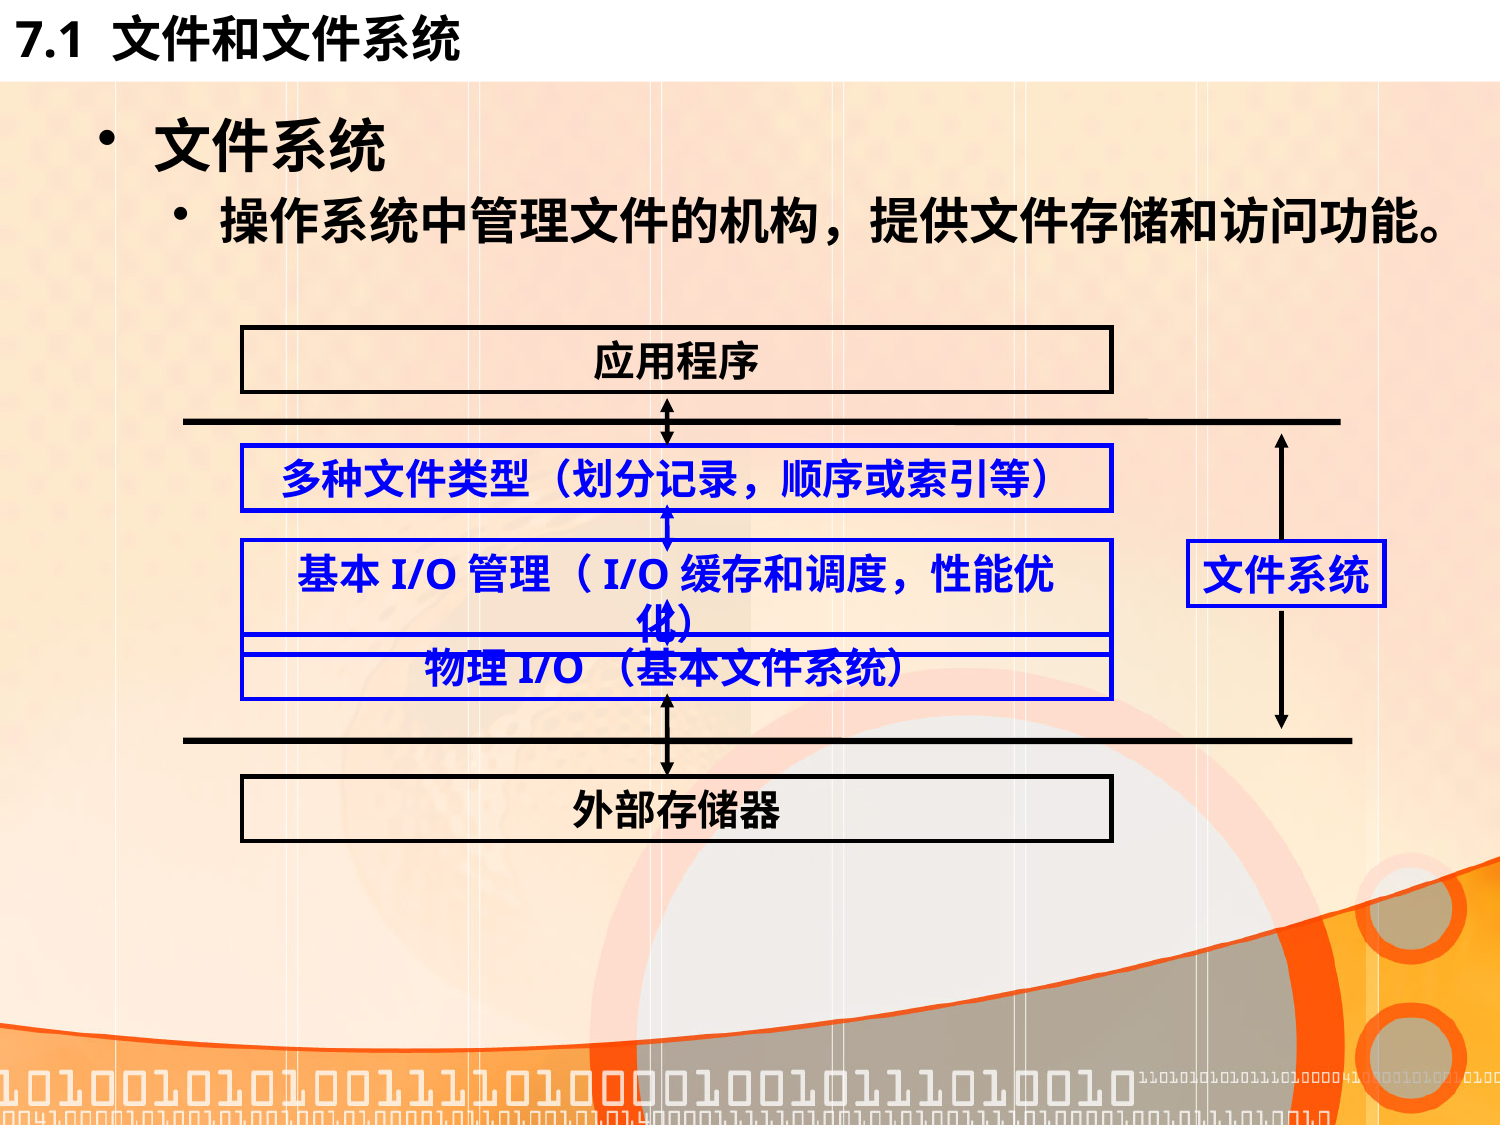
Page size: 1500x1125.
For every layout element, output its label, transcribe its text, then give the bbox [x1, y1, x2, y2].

text_box [660, 398, 674, 446]
text_box [660, 693, 674, 777]
text_box [1275, 433, 1288, 541]
text_box 文件系统 [1187, 541, 1385, 606]
text_box [1275, 610, 1288, 729]
text_box [660, 504, 674, 552]
text_box 外部存储器 [242, 776, 1112, 842]
list 文件系统 操作系统中管理文件的机构，提供文件存储和访问功能。 [81, 101, 1500, 977]
text_box 基本I/O管理（I/O缓存和调度，性能优化） [242, 540, 1112, 634]
title 7.1 文件和文件系统 [0, 0, 1500, 76]
text_box 多种文件类型（划分记录，顺序或索引等） [242, 445, 1112, 511]
text_box 物理I/O（基本文件系统） [242, 634, 1112, 700]
text_box 应用程序 [242, 327, 1112, 393]
text_box [660, 598, 674, 647]
picture [0, 82, 1500, 1125]
